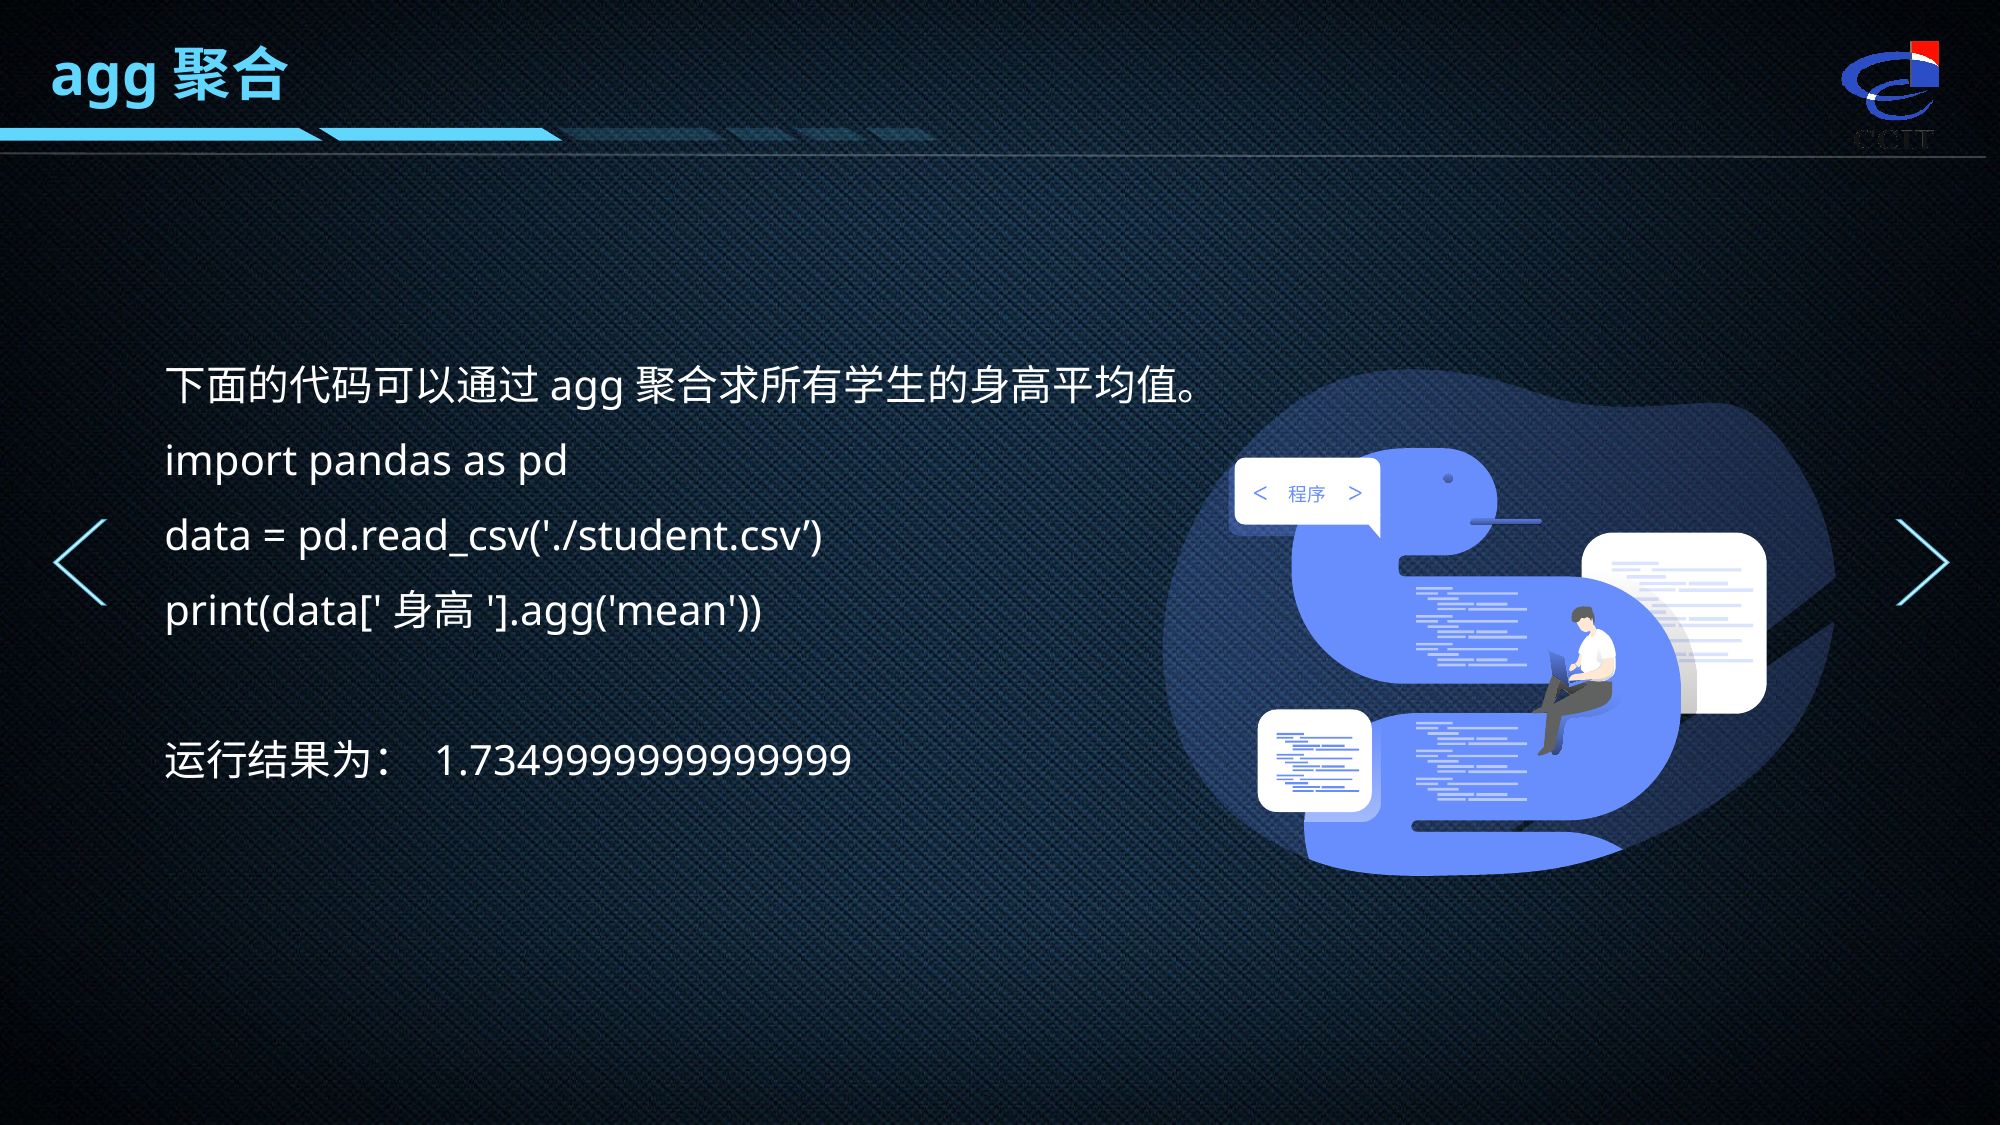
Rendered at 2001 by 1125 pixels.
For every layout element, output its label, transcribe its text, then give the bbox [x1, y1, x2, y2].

text_box 下面的代码可以通过agg聚合求所有学生的身高平均值。 import pandas as pd data = pd.read_csv('./student.csv’) print(data['身高'].agg('mean')) 运行结果为： 1.7349999999999999 [66, 326, 1641, 791]
text_box agg聚合 [35, 29, 1277, 115]
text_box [1153, 361, 1836, 877]
picture [0, 0, 2000, 1125]
